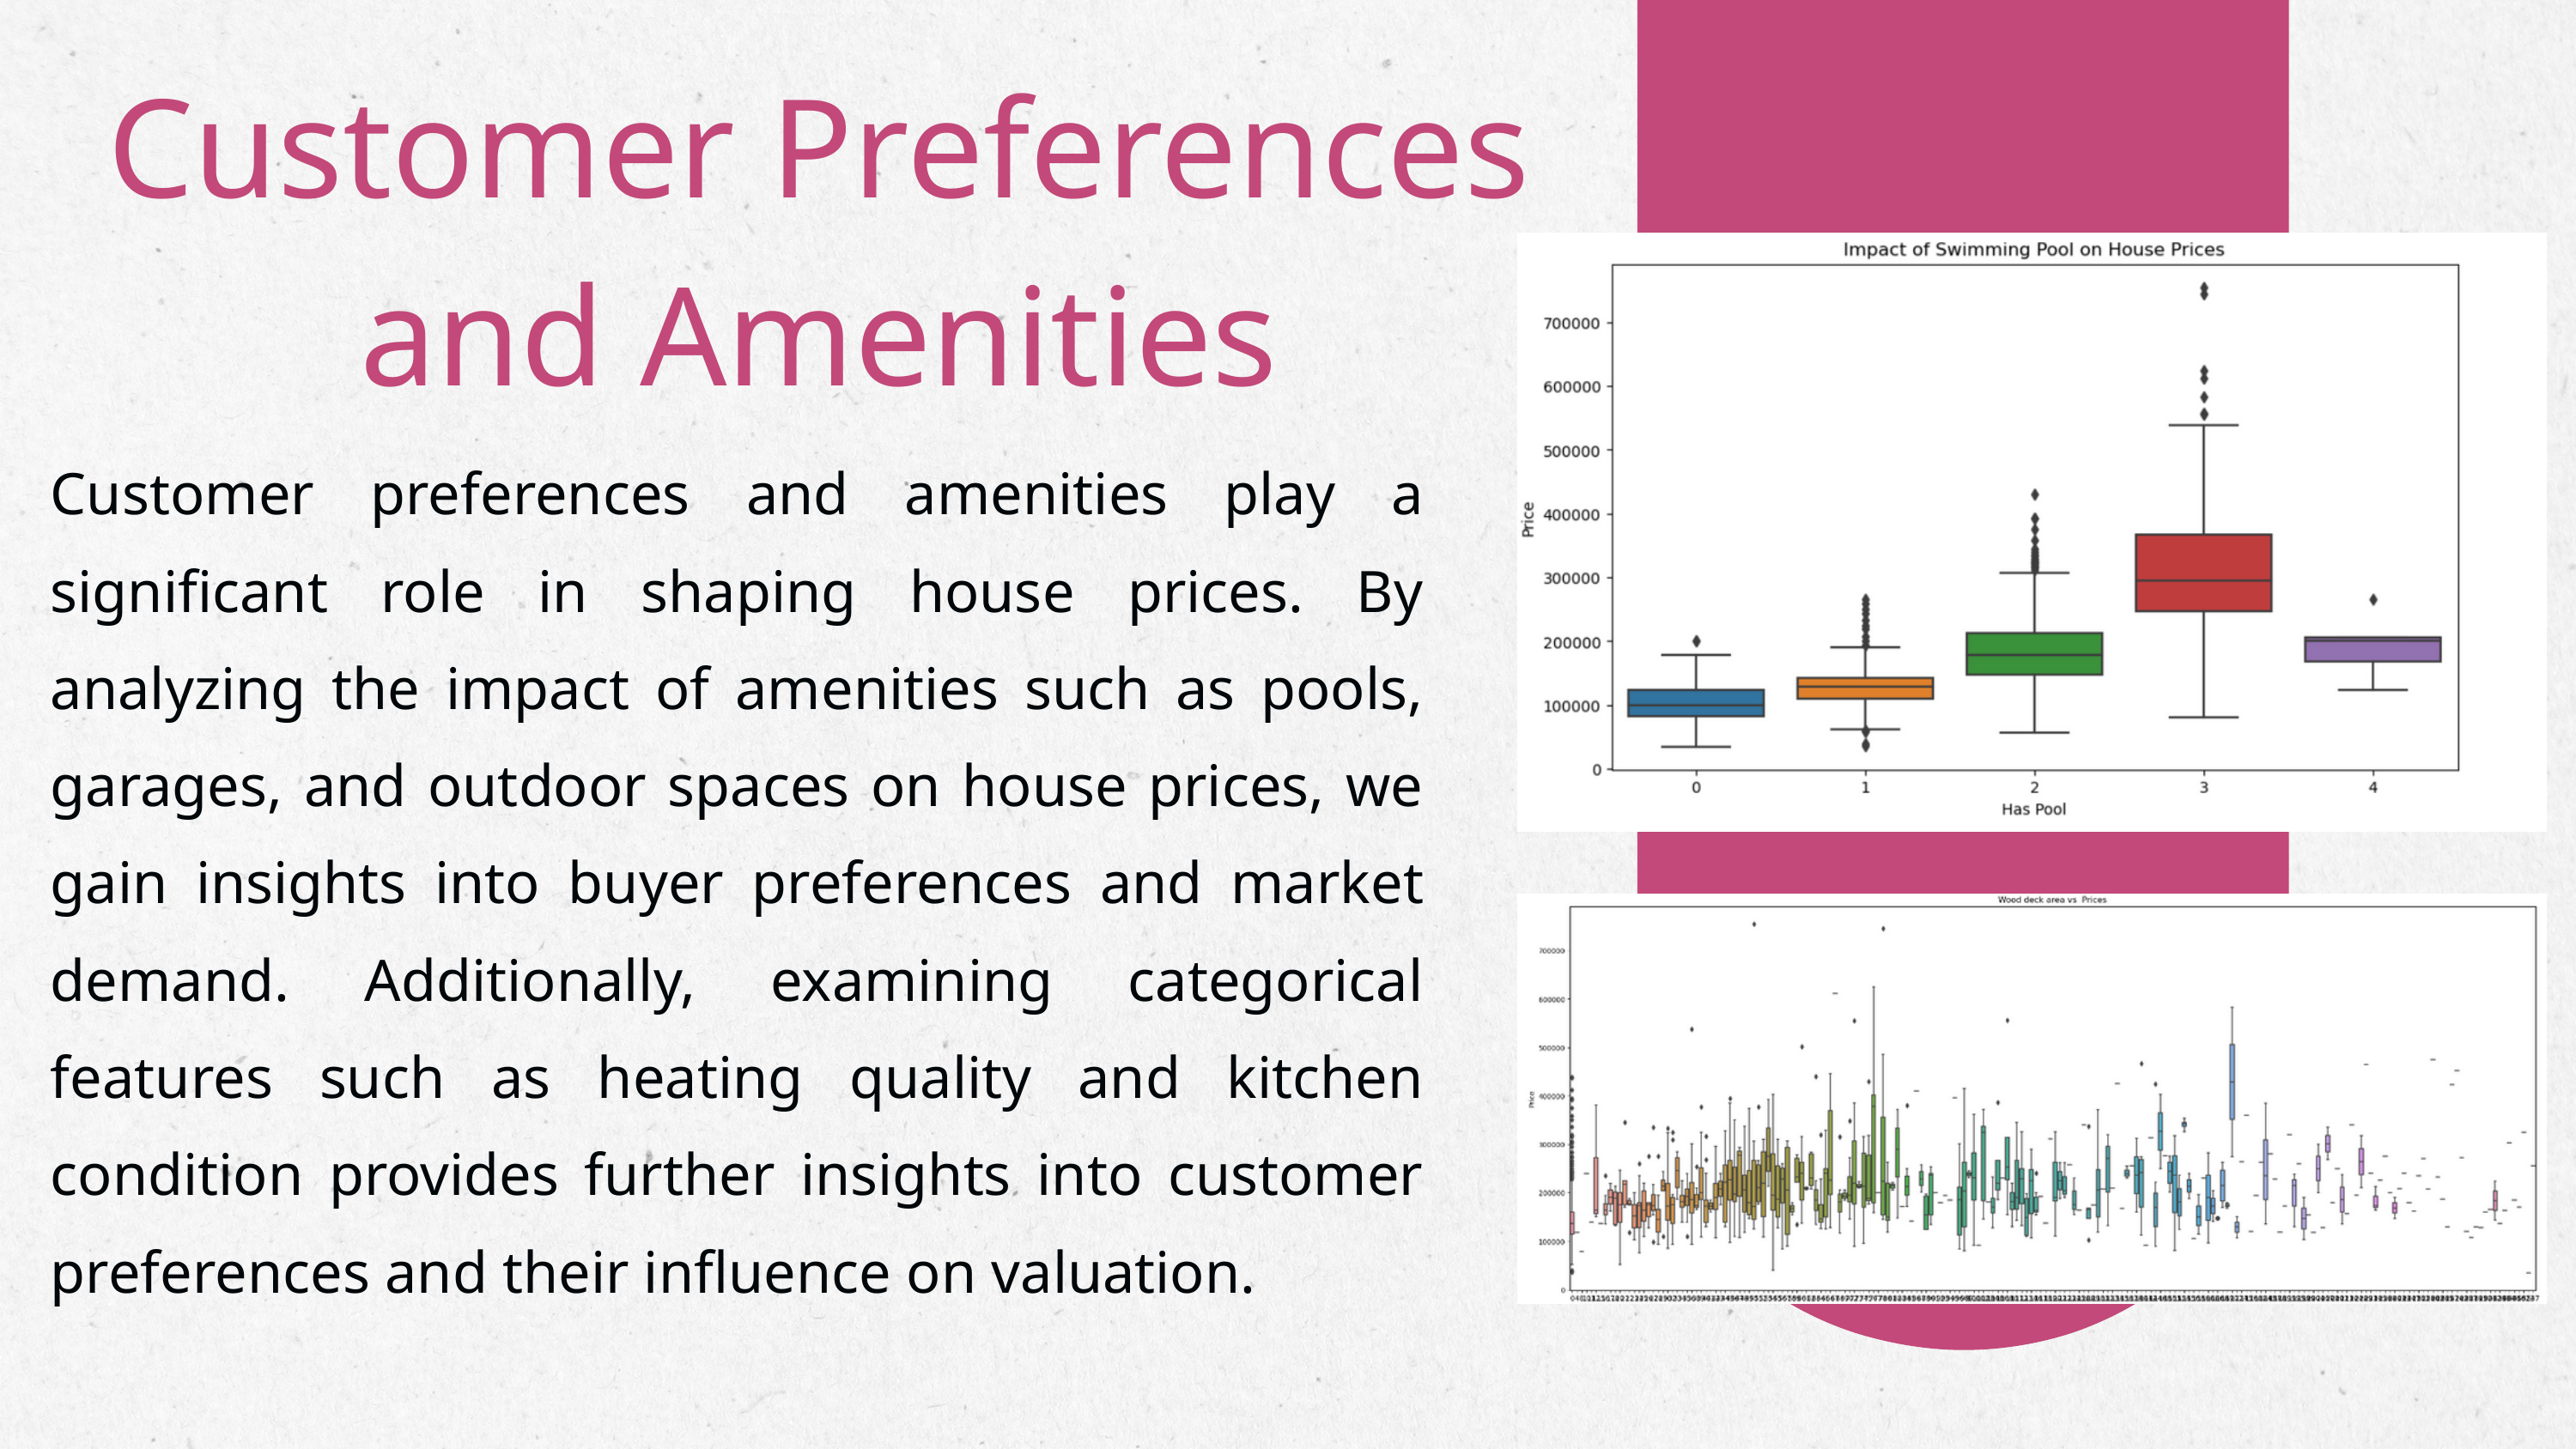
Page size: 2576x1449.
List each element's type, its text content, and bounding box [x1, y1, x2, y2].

text_box [0, 0, 2576, 1449]
text_box [1516, 413, 1631, 832]
text_box [1516, 894, 1631, 1304]
text_box [2296, 233, 2548, 832]
text_box Customer preferences and amenities play a significant role in shaping house prices. By analyzing the impact of amenities such as pools, garages, and outdoor spaces on house prices, we gain insights into buyer preferences and market demand. Additionally, examining categorical features such as heating quality and kitchen condition provides further insights into customer preferences and their influence on valuation. [50, 428, 1425, 1305]
text_box Customer Preferences and Amenities [0, 36, 1631, 413]
text_box [2296, 894, 2548, 1304]
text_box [1637, 0, 2289, 1350]
